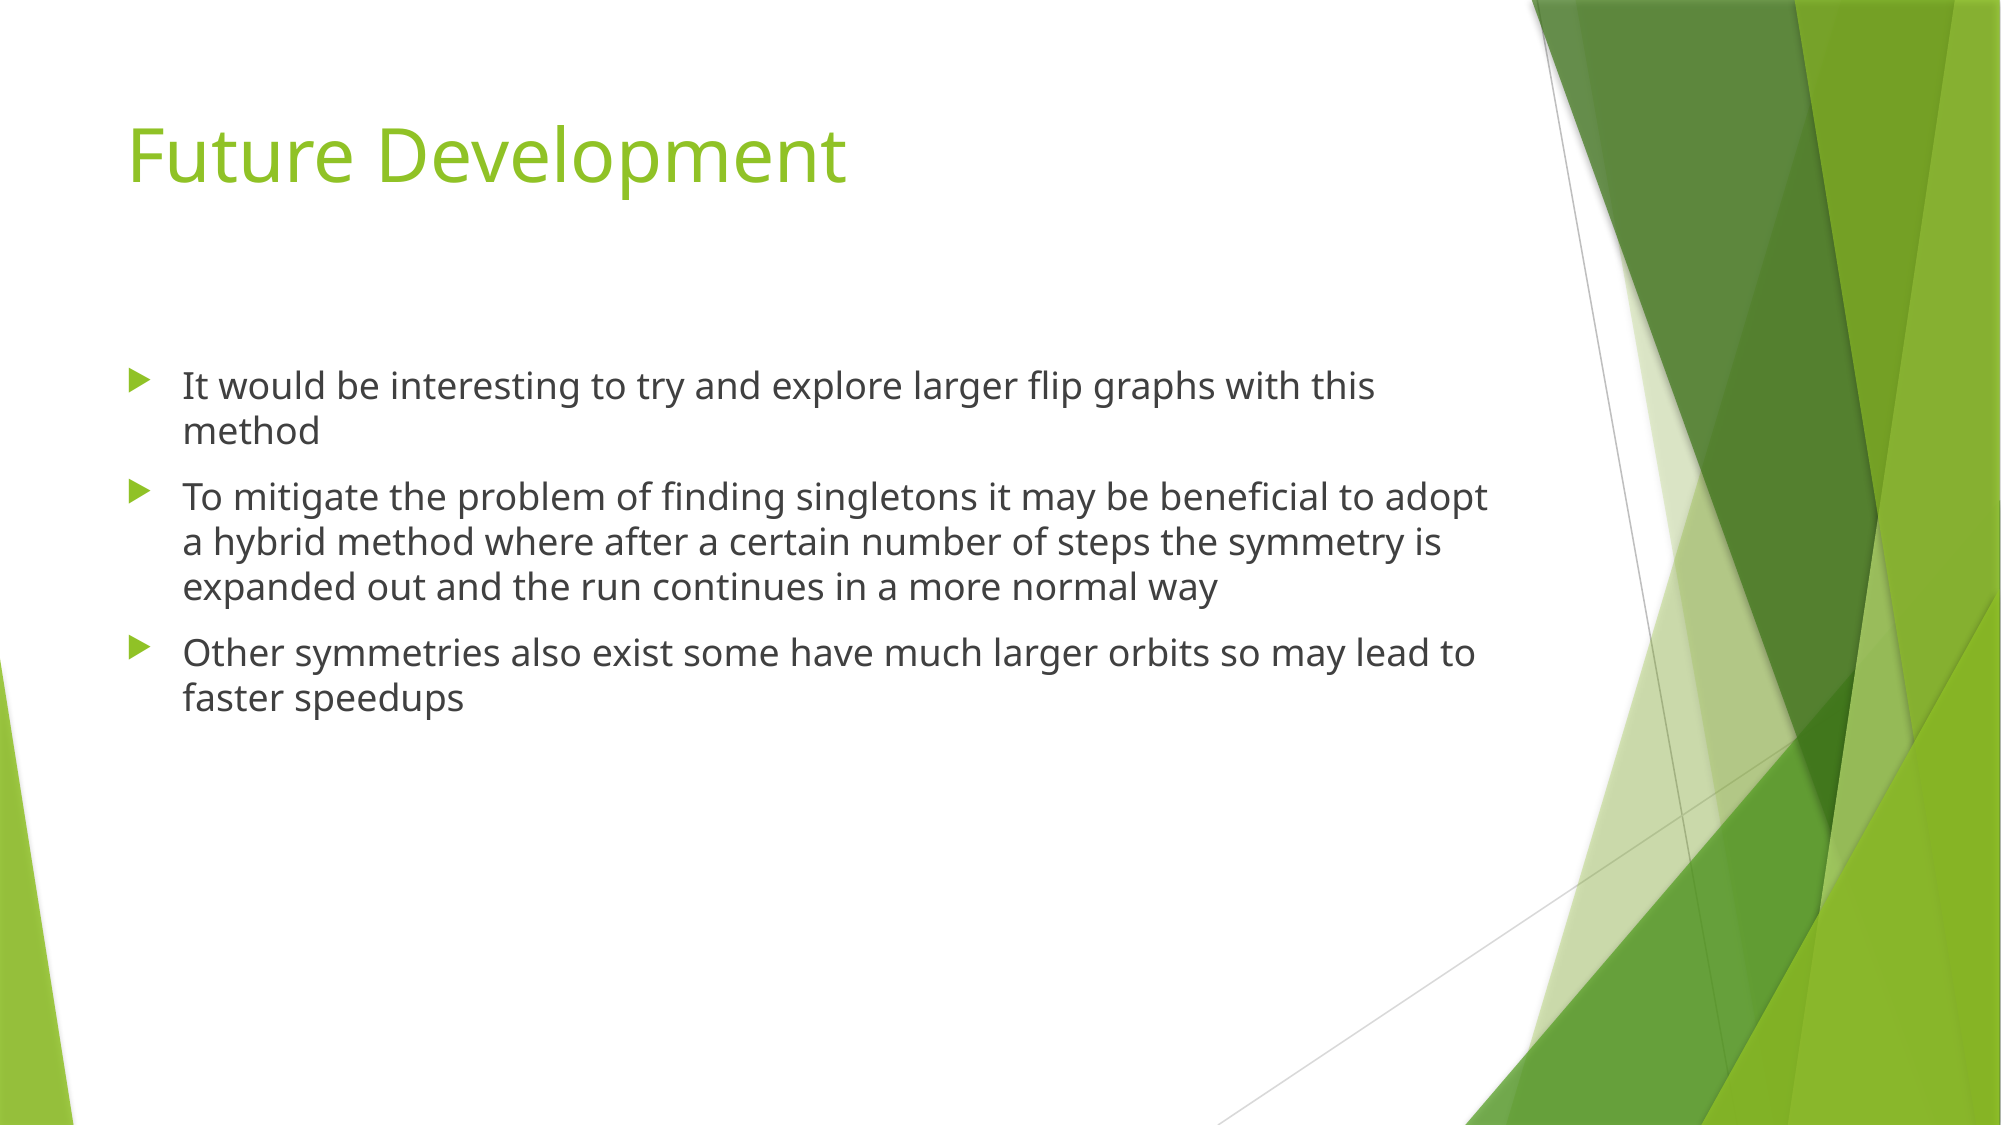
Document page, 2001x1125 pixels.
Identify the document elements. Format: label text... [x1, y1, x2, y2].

list It would be interesting to try and explore larger flip graphs with this method To mitigate the problem of finding singletons it may be beneficial to adopt a hybrid method where after a certain number of steps the symmetry is expanded out and the run continues in a more normal way Other symmetries also exist some have much larger orbits so may lead to faster speedups [111, 354, 1522, 992]
title Future Development [111, 99, 1522, 317]
